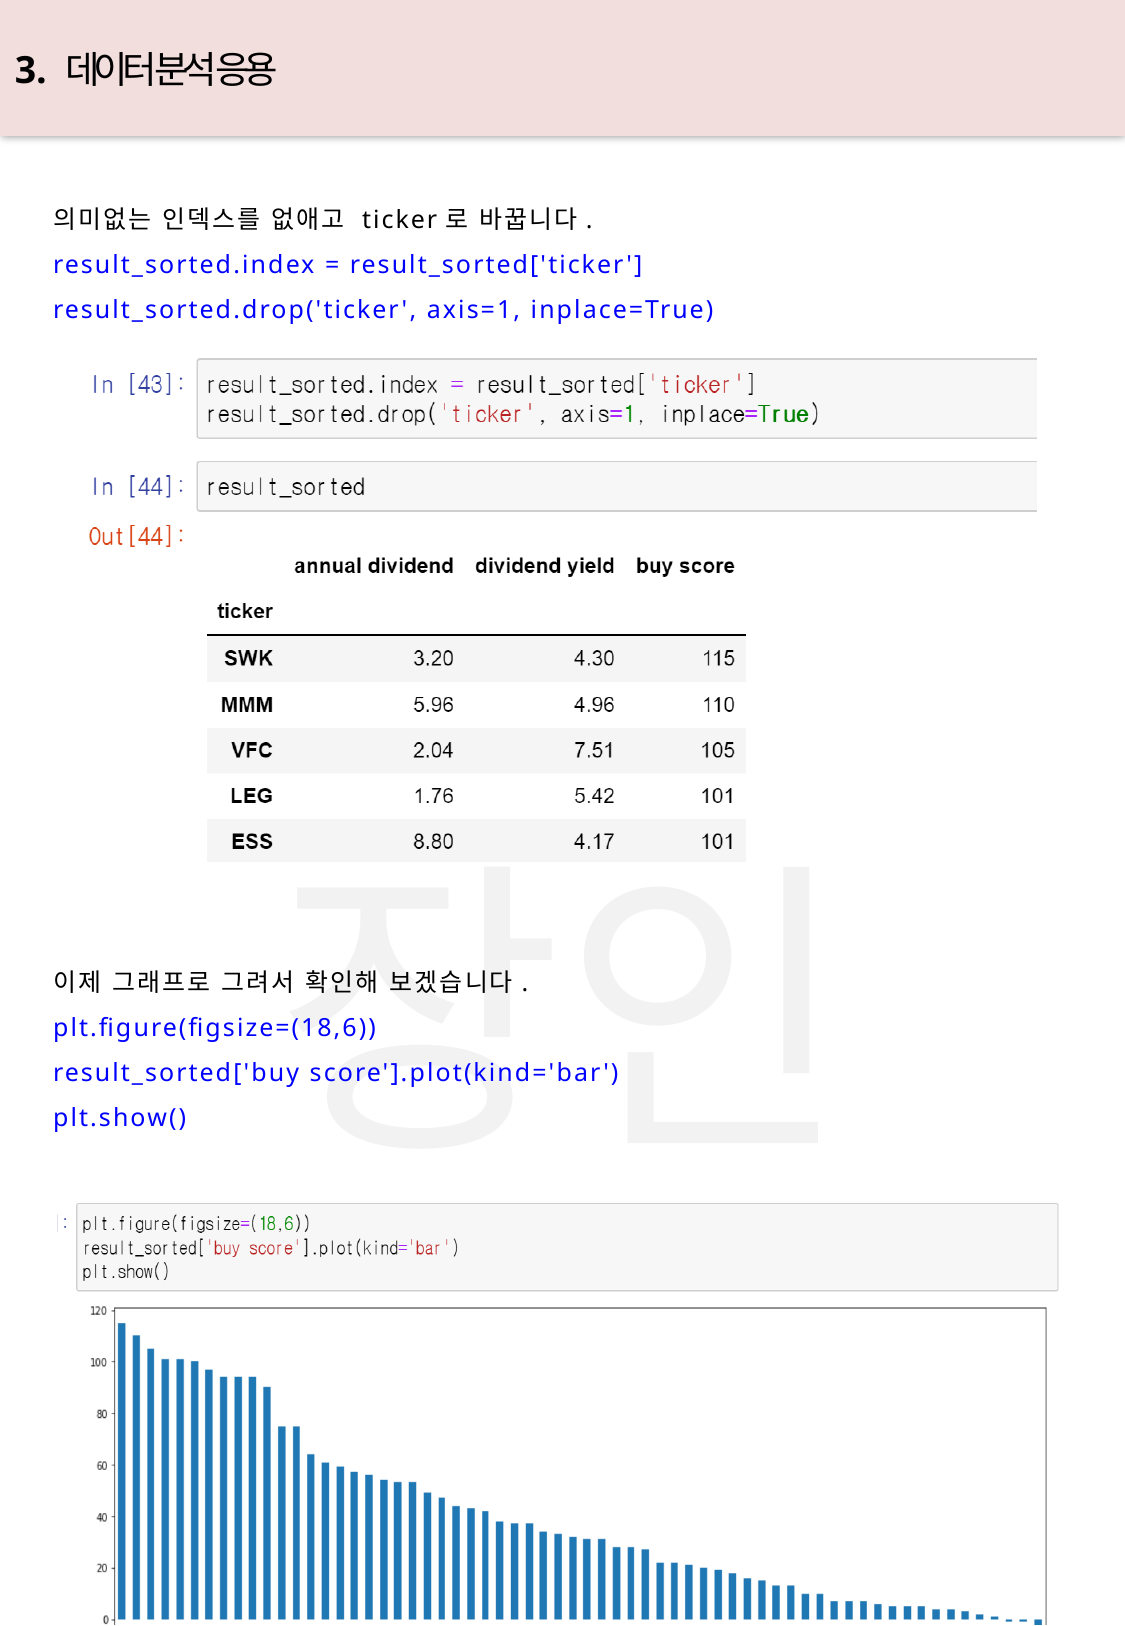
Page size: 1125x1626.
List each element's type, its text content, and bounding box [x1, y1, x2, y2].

picture [57, 1193, 1068, 1625]
text_box 3. 데이터 분석 응용 [0, 0, 1125, 136]
picture [60, 337, 1037, 862]
text_box 의미없는 인덱스를 없애고 ticker로 바꿉니다. result_sorted.index = result_sorted['ticker'] result_sorted.drop('ticker', axis=1, inplace=True) 이제 그래프로 그려서 확인해 보겠습니다. plt.figure(figsize=(18,6)) result_sorted['buy score'].plot(kind='bar') plt.show() 드디어 끝났습니다. 매수 점수가 높은 주식들을 매수 후보로 결정하면 됩니다. [38, 181, 1087, 1625]
